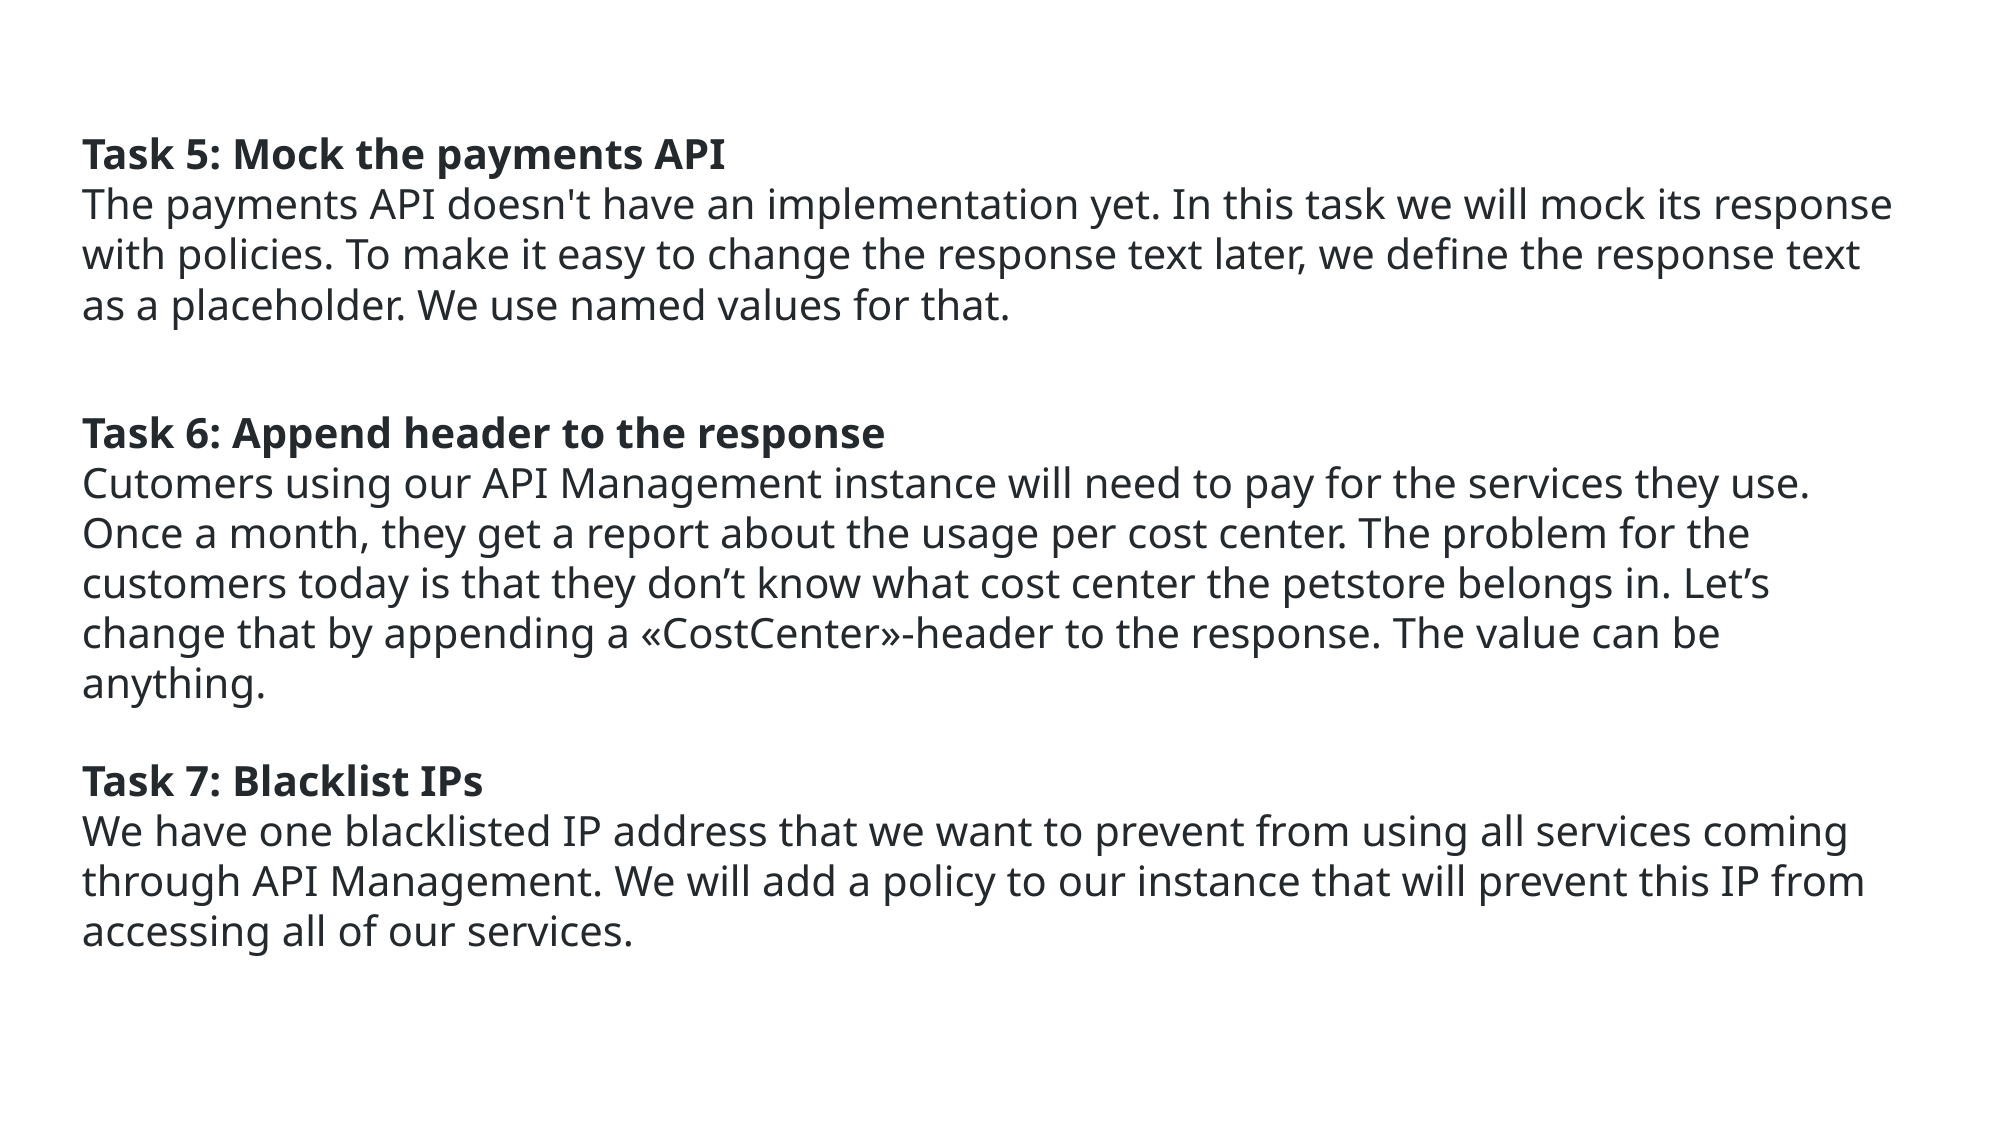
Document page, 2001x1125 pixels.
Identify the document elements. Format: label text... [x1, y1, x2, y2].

text_box Task 5: Mock the payments API The payments API doesn't have an implementation yet. In this task we will mock its response with policies. To make it easy to change the response text later, we define the response text as a placeholder. We use named values for that. [67, 120, 1927, 336]
text_box Task 6: Append header to the response Cutomers using our API Management instance will need to pay for the services they use. Once a month, they get a report about the usage per cost center. The problem for the customers today is that they don’t know what cost center the petstore belongs in. Let’s change that by appending a «CostCenter»-header to the response. The value can be anything. [67, 399, 1902, 715]
text_box Task 7: Blacklist IPs We have one blacklisted IP address that we want to prevent from using all services coming through API Management. We will add a policy to our instance that will prevent this IP from accessing all of our services. [67, 747, 1920, 963]
